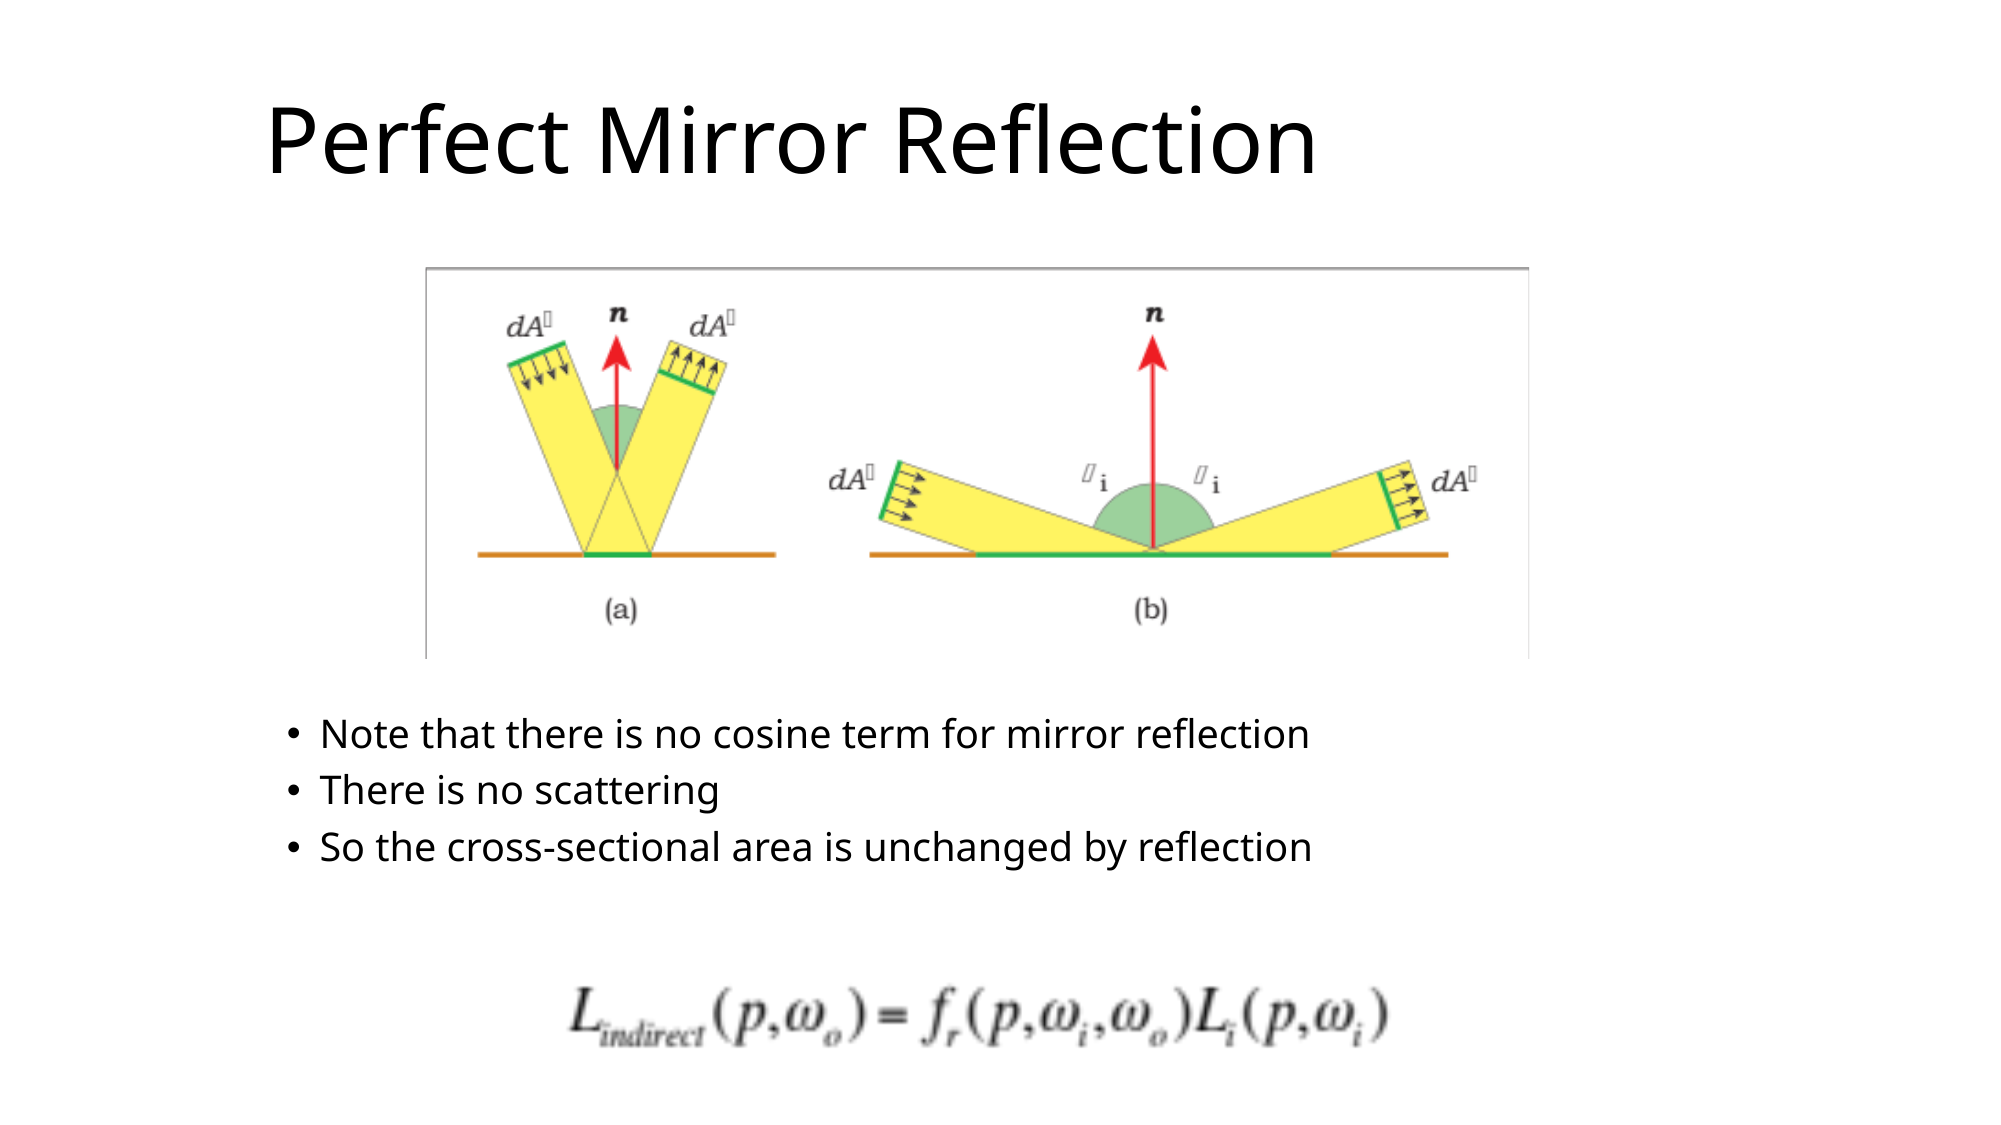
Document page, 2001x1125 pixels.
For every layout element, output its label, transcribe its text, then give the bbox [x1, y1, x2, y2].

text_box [560, 973, 1395, 1056]
picture [425, 267, 1530, 659]
title Perfect Mirror Reflection [249, 68, 1713, 219]
list Note that there is no cosine term for mirror reflection There is no scattering So the cross-sectional area is unchanged by reflection [271, 706, 1750, 924]
